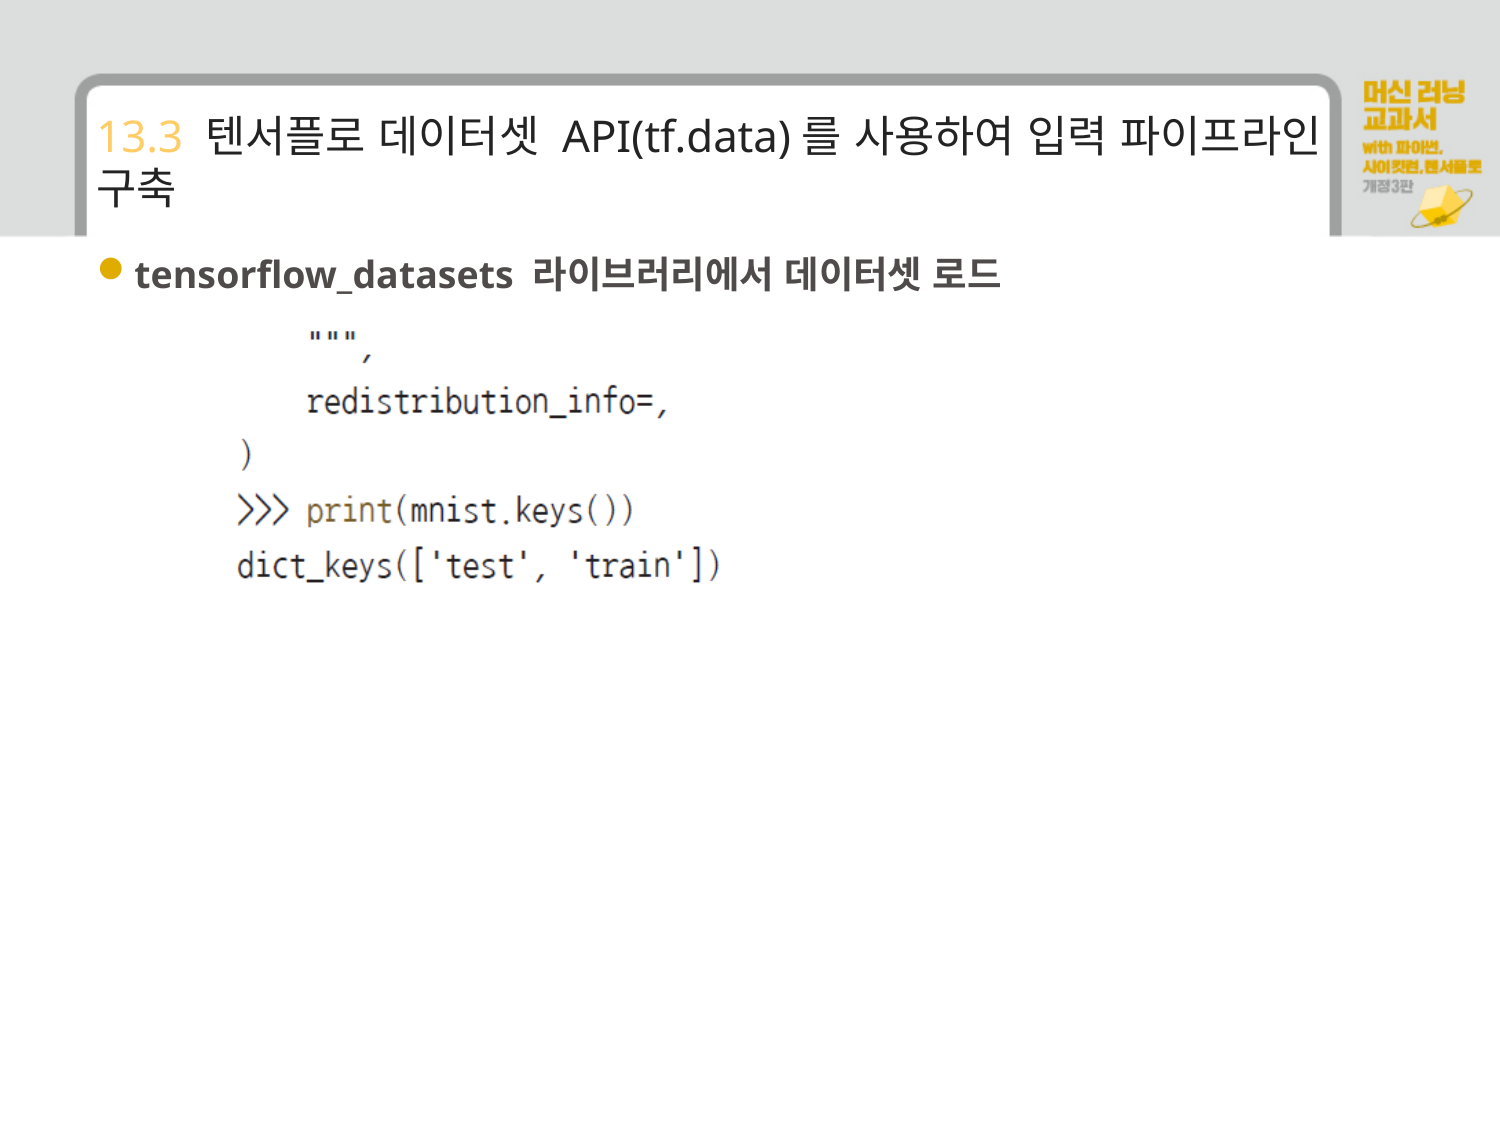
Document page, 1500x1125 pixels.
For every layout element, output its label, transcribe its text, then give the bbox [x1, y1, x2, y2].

title 13.3 텐서플로 데이터셋 API(tf.data)를 사용하여 입력 파이프라인 구축 [81, 90, 1412, 222]
picture [0, 0, 1500, 1125]
list tensorflow_datasets 라이브러리에서 데이터셋 로드 [81, 239, 1412, 1054]
